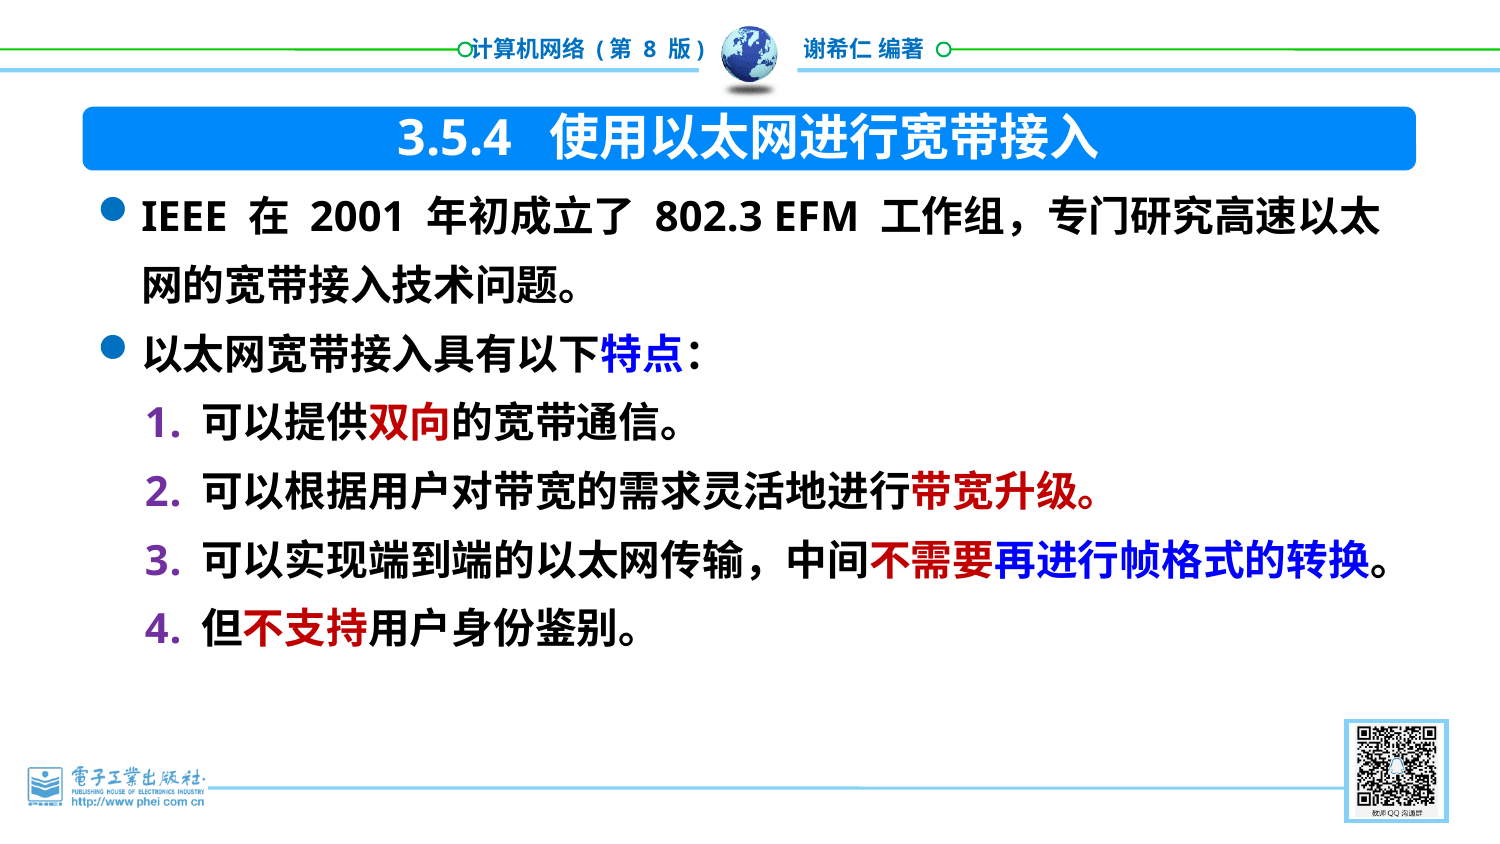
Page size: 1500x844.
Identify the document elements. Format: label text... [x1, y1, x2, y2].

picture [23, 764, 208, 809]
picture [719, 24, 779, 98]
text_box [82, 106, 382, 163]
text_box IEEE 在 2001 年初成立了 802.3 EFM 工作组，专门研究高速以太网的宽带接入技术问题。 以太网宽带接入具有以下特点： 可以提供双向的宽带通信。 可以根据用户对带宽的需求灵活地进行带宽升级。 可以实现端到端的以太网传输，中间不需要再进行帧格式的转换。 但不支持用户身份鉴别。 [82, 163, 1416, 660]
text_box 3.5.4 使用以太网进行宽带接入 [382, 98, 1115, 163]
text_box [1115, 106, 1417, 163]
picture [1355, 724, 1438, 817]
